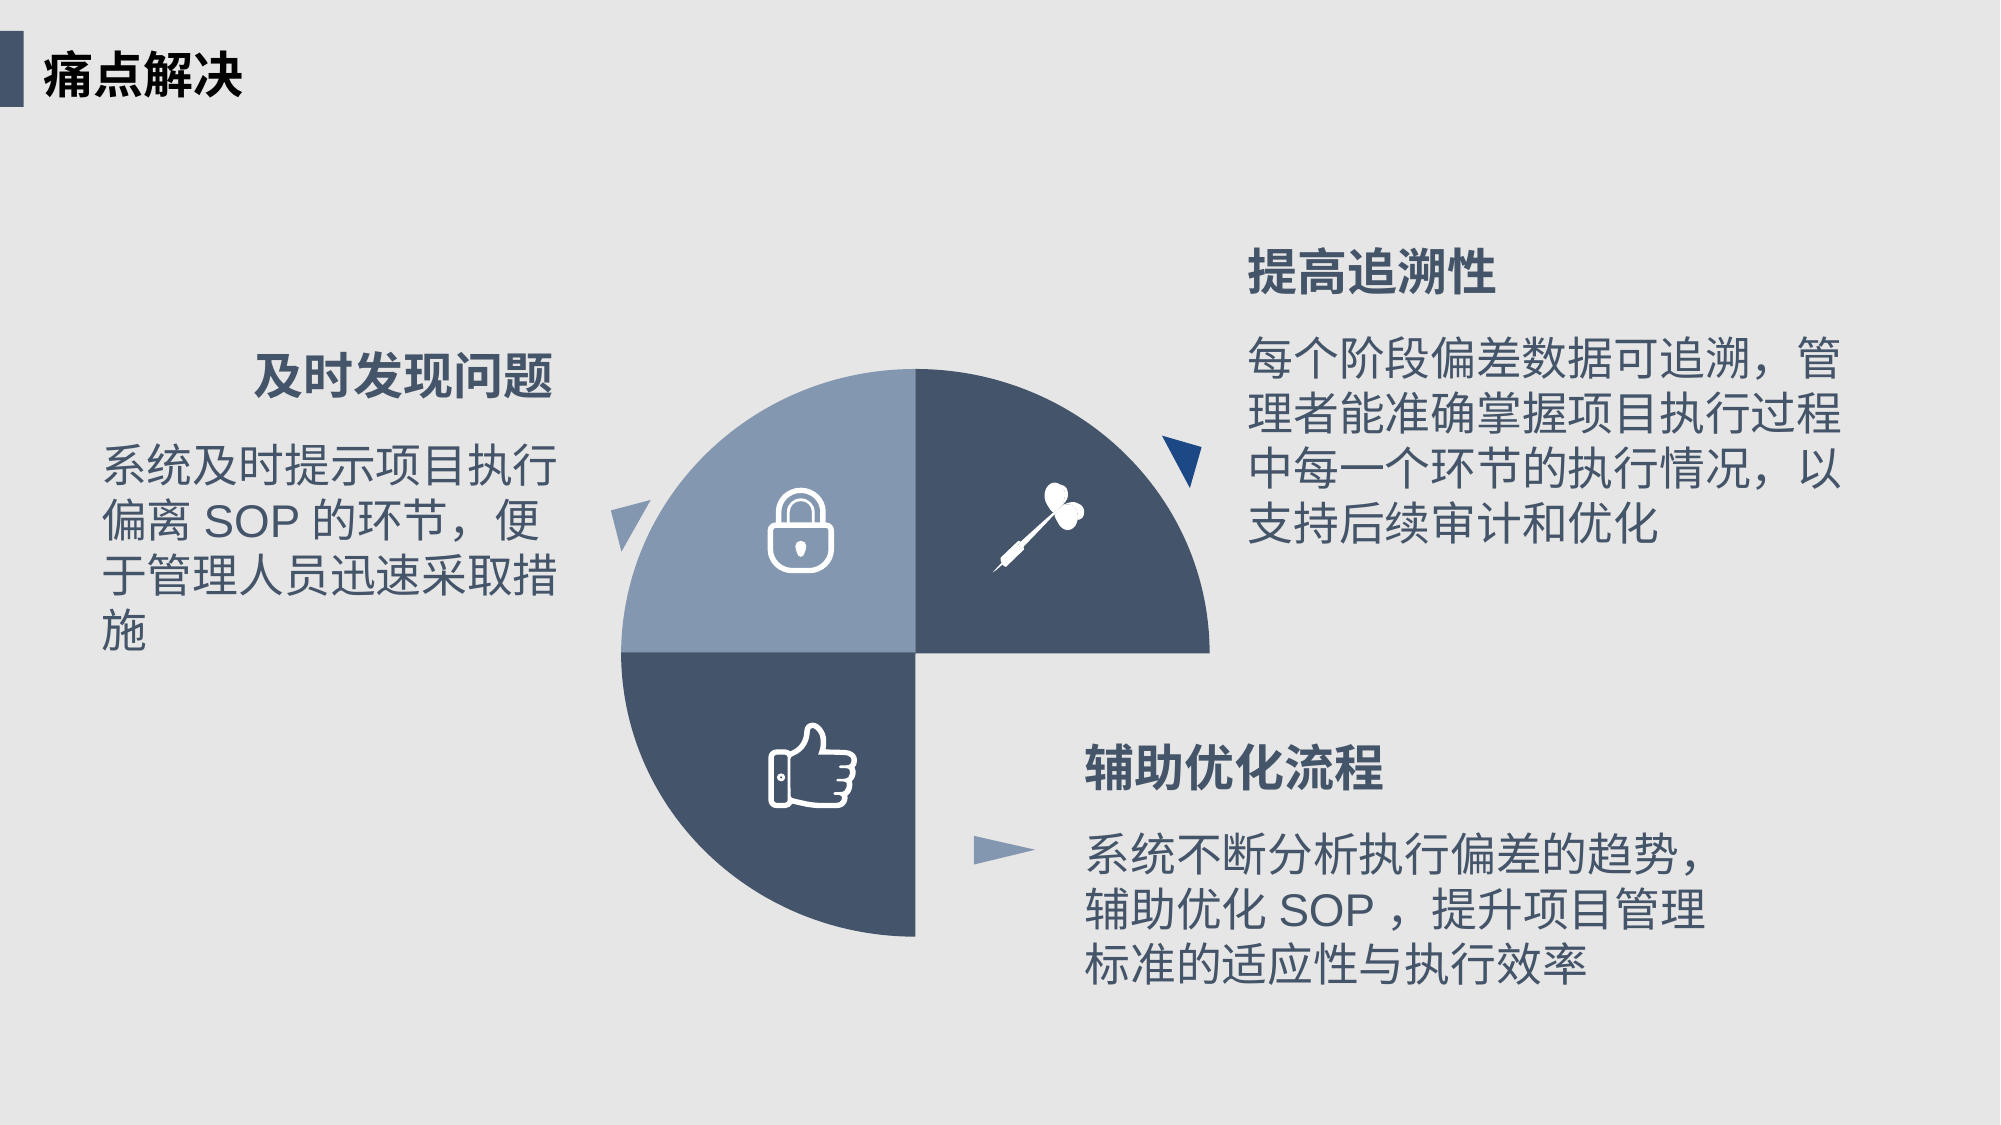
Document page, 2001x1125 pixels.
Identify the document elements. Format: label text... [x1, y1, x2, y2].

text_box 系统不断分析执行偏差的趋势，辅助优化SOP，提升项目管理标准的适应性与执行效率 [1084, 826, 1717, 992]
text_box [0, 30, 24, 107]
text_box 提高追溯性 [1247, 239, 1569, 300]
text_box 辅助优化流程 [1214, 736, 1457, 797]
text_box 系统及时提示项目执行偏离SOP的环节，便于管理人员迅速采取措施 [101, 436, 578, 657]
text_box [620, 368, 1210, 937]
text_box 及时发现问题 [253, 344, 656, 405]
text_box [610, 509, 615, 527]
text_box 痛点解决 [28, 36, 462, 111]
text_box 每个阶段偏差数据可追溯，管理者能准确掌握项目执行过程中每一个环节的执行情况，以支持后续审计和优化 [1247, 329, 1881, 550]
